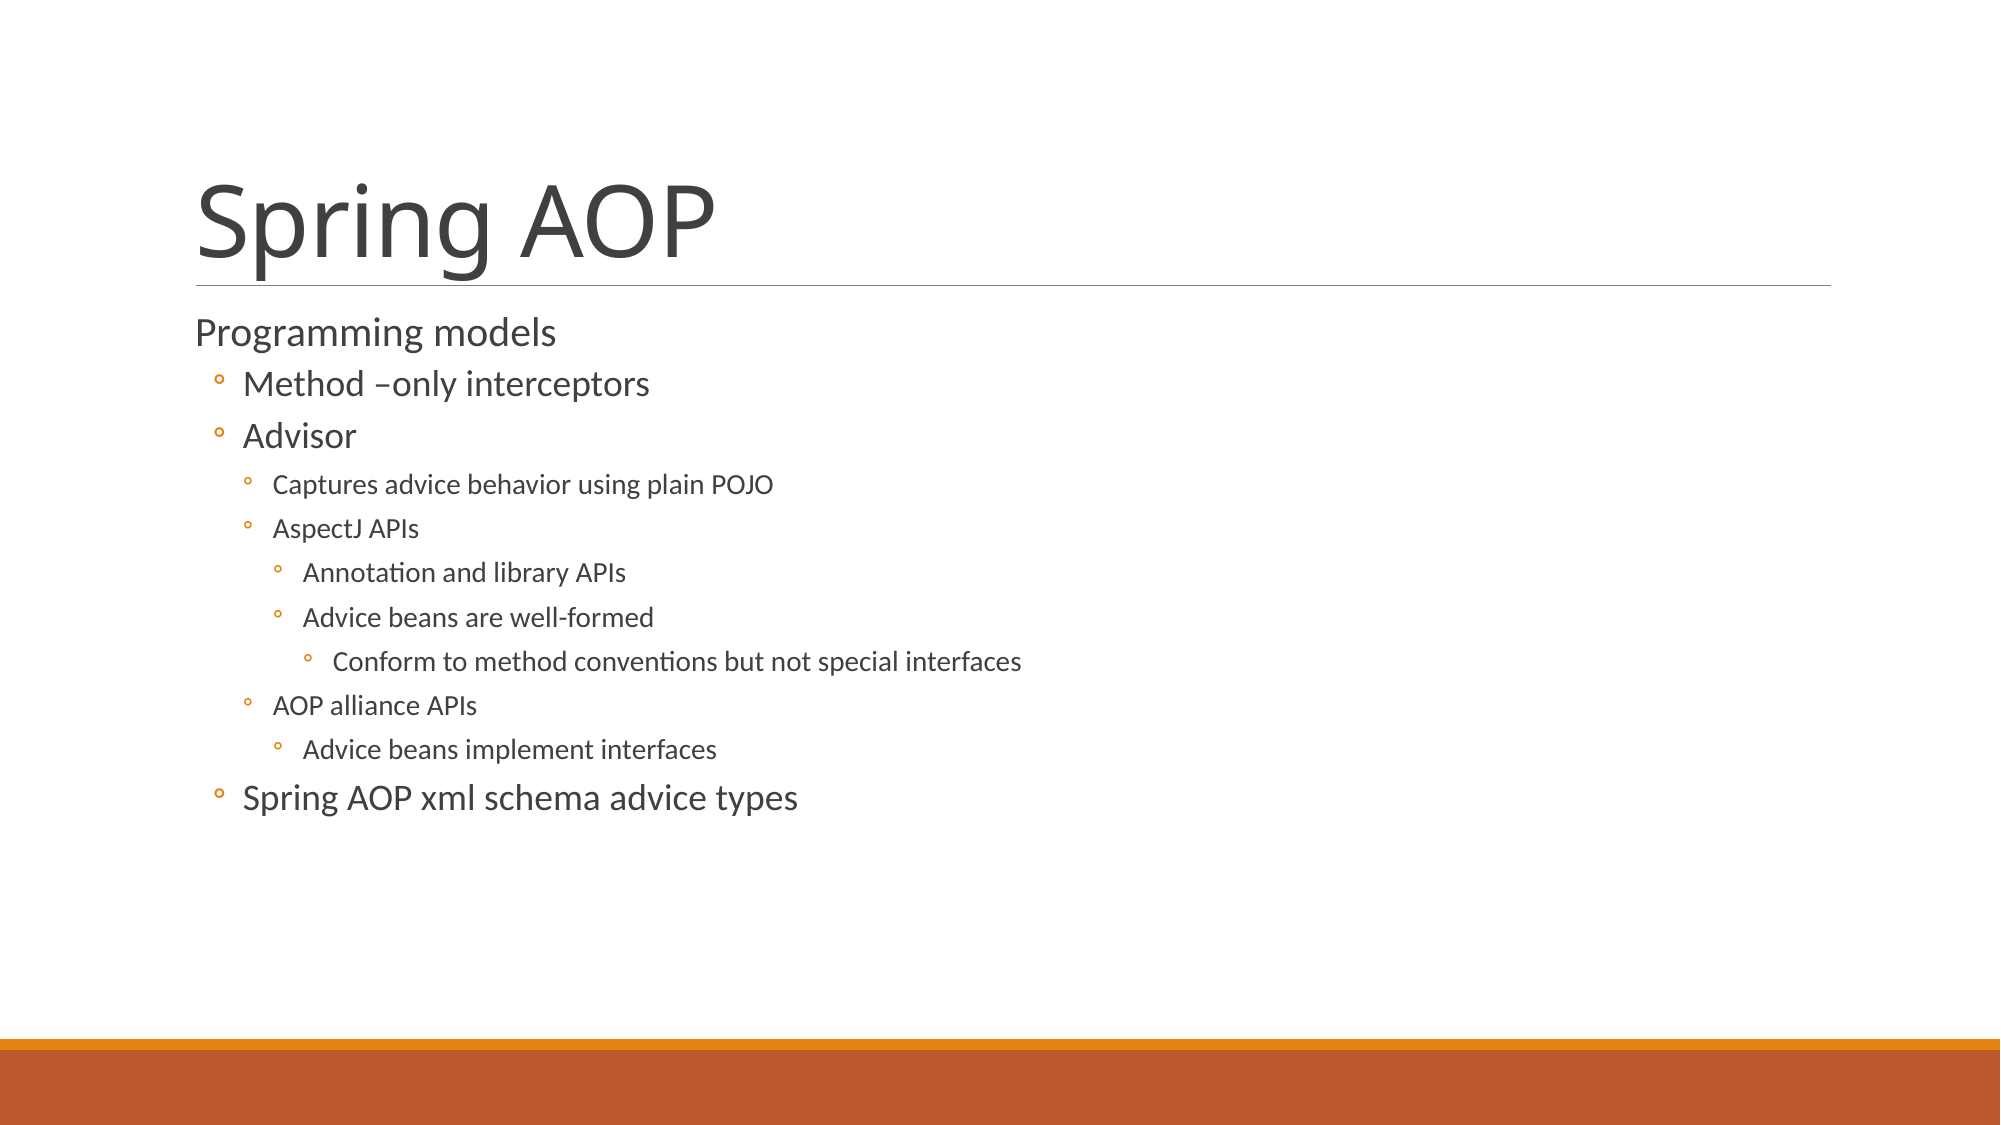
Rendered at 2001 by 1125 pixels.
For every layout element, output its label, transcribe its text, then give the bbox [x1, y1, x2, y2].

list Programming models Method –only interceptors Advisor Captures advice behavior using plain POJO AspectJ APIs Annotation and library APIs Advice beans are well-formed Conform to method conventions but not special interfaces AOP alliance APIs Advice beans implement interfaces Spring AOP xml schema advice types [180, 302, 1830, 963]
title Spring AOP [180, 47, 1830, 285]
